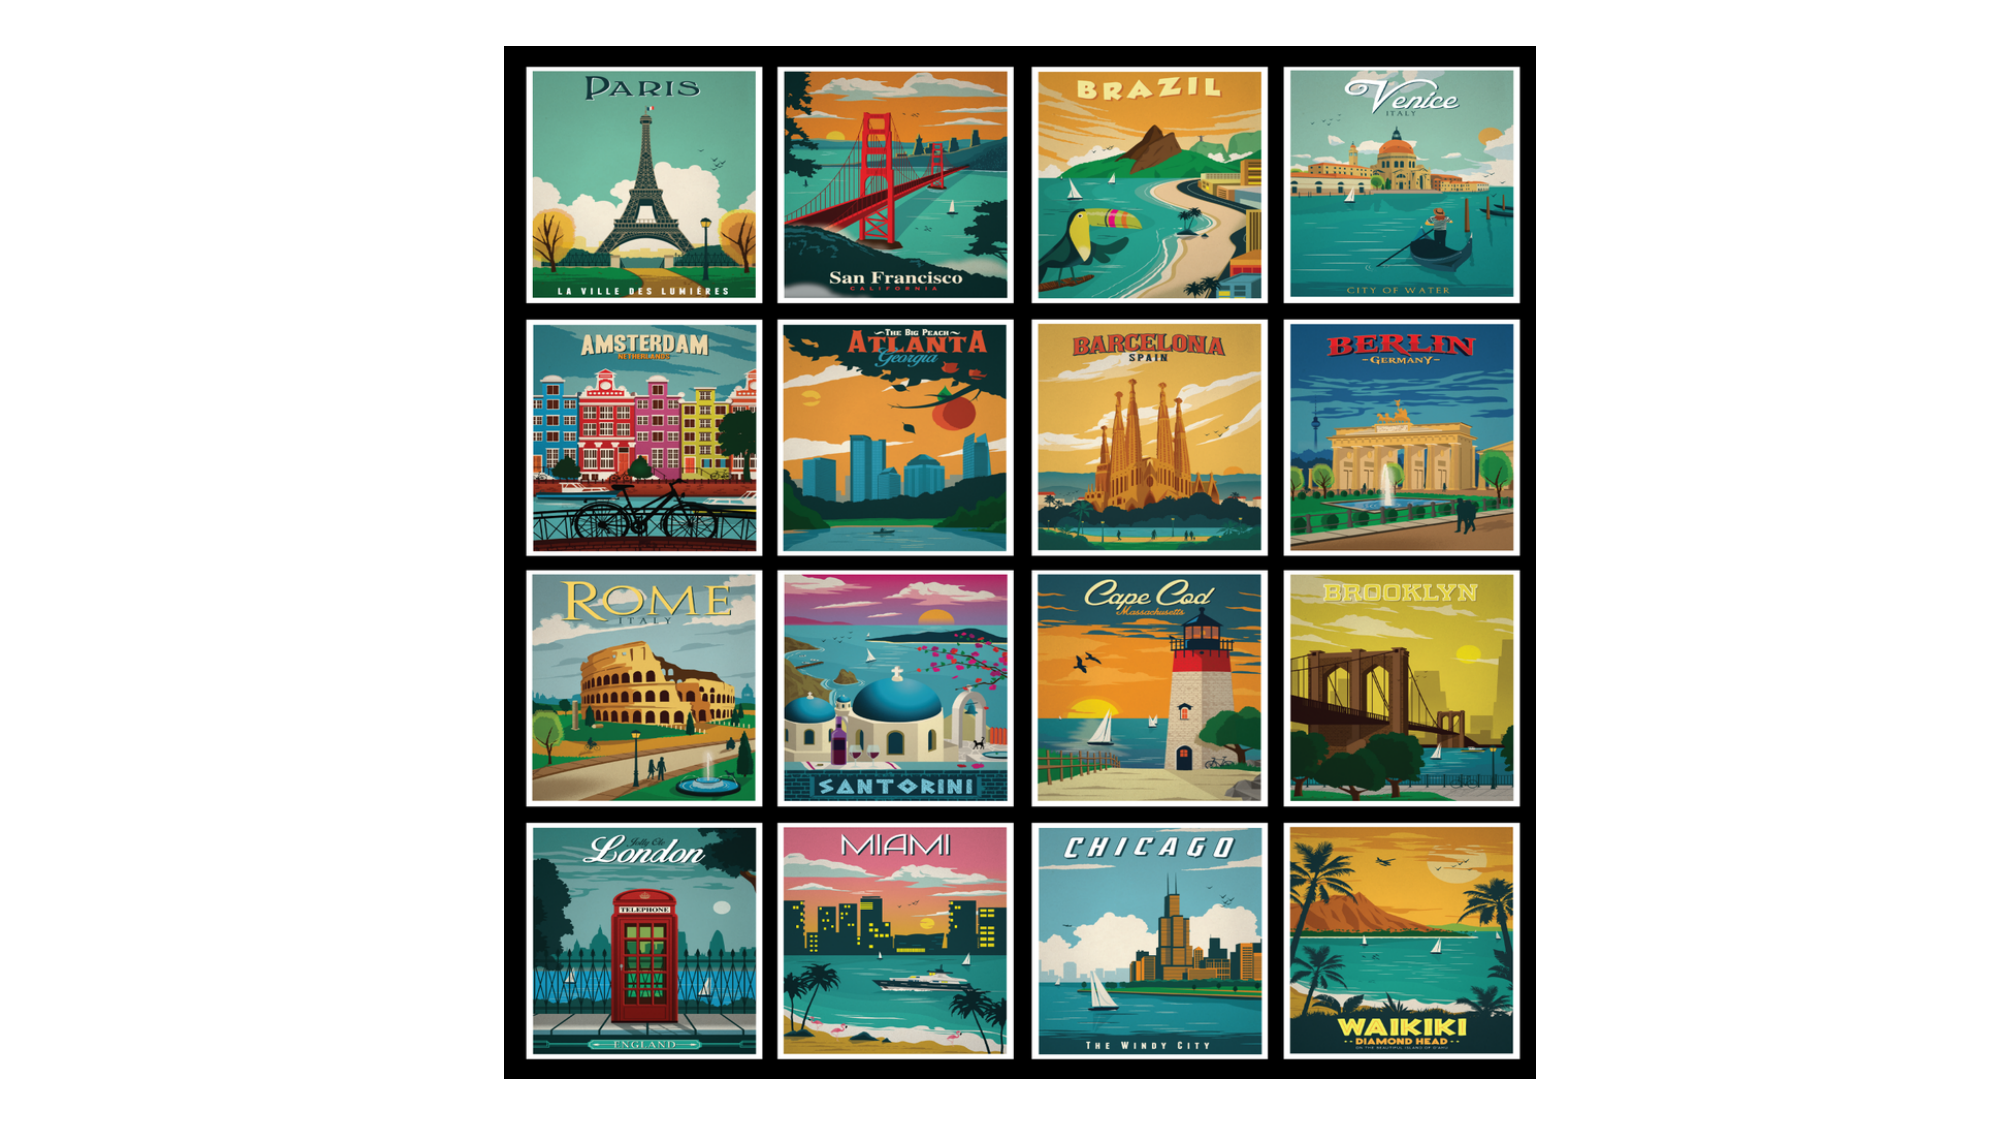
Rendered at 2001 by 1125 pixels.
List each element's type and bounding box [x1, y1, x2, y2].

picture [504, 46, 1536, 1079]
